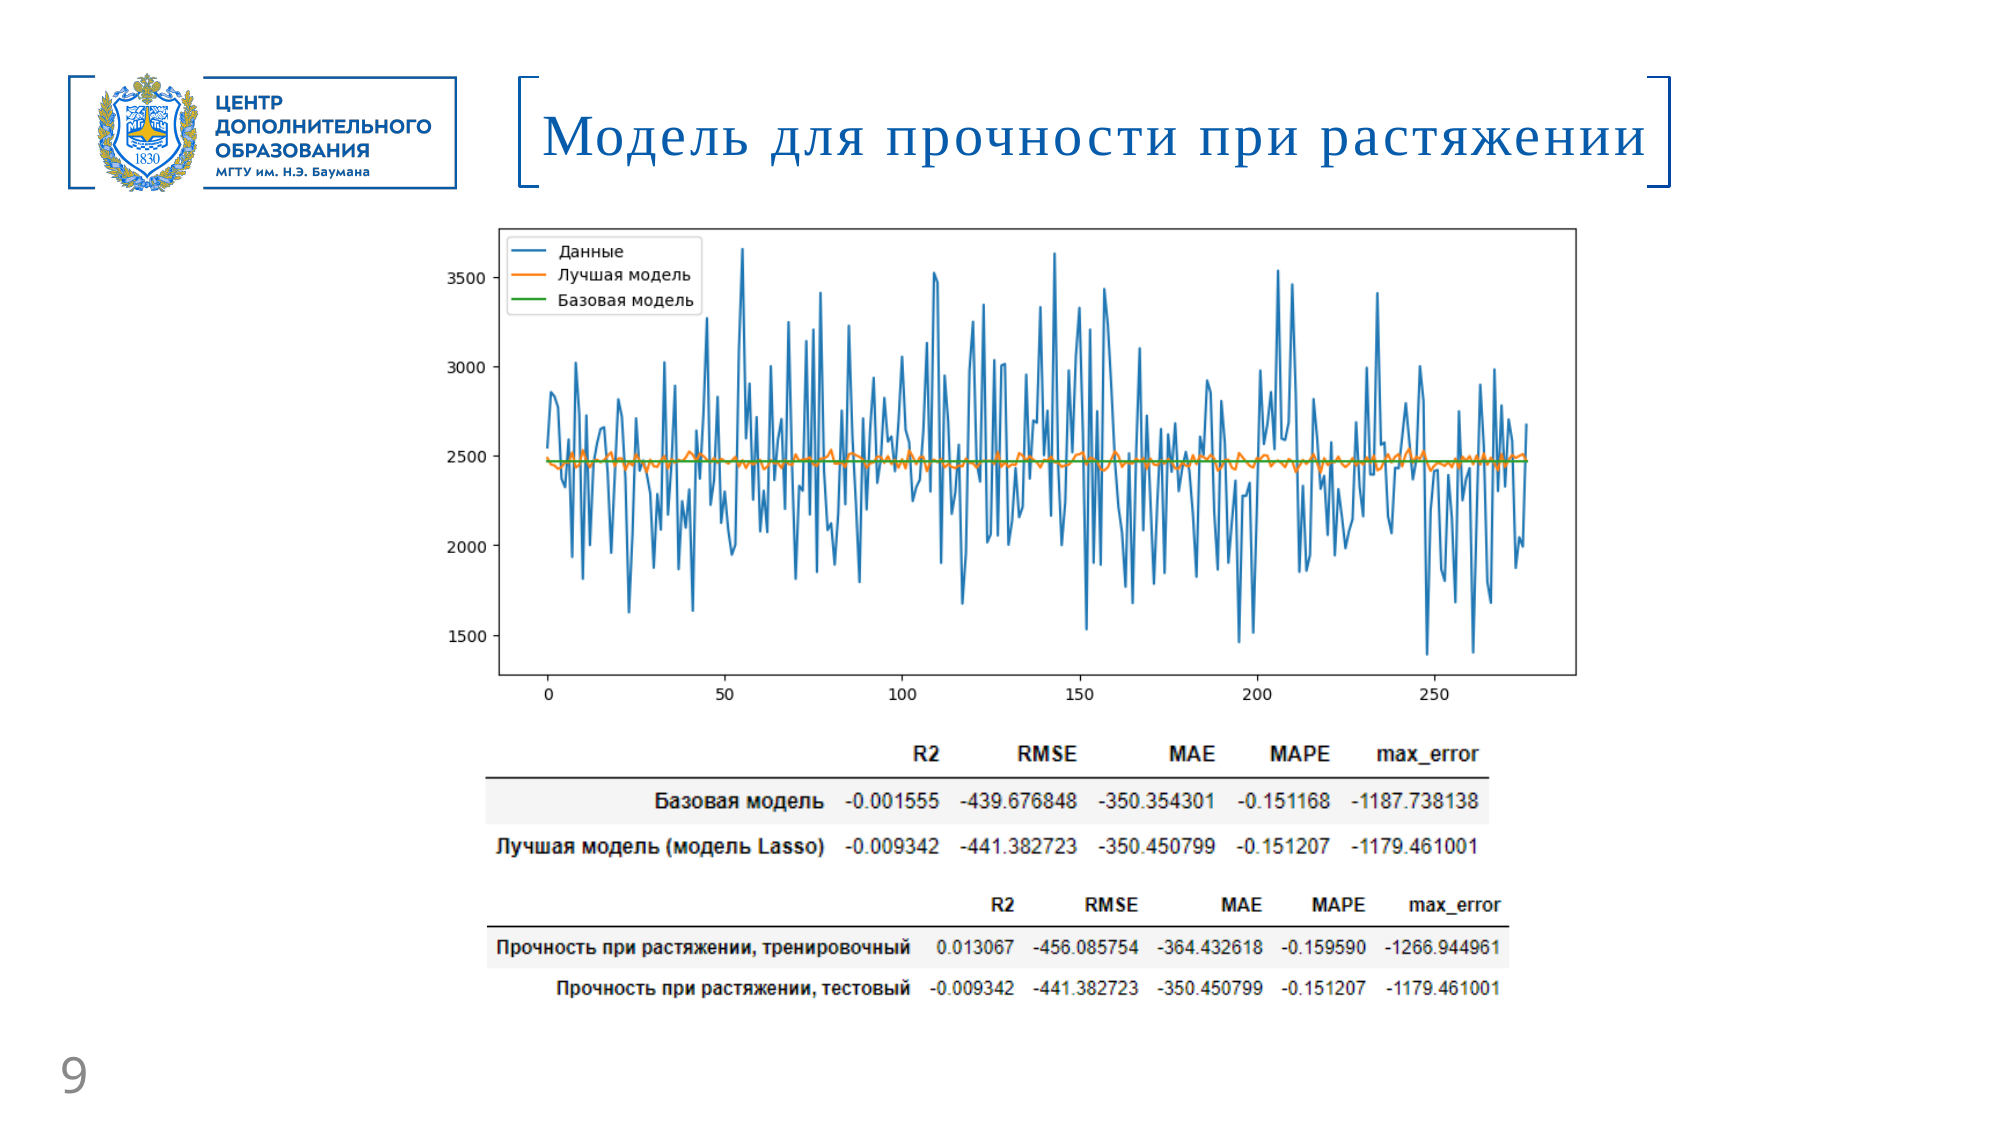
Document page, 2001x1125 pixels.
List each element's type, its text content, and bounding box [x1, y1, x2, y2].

picture [68, 73, 457, 192]
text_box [519, 76, 1670, 187]
picture [487, 892, 1512, 1003]
slide_number 9 [44, 1055, 139, 1101]
picture [434, 218, 1586, 715]
picture [465, 732, 1534, 876]
